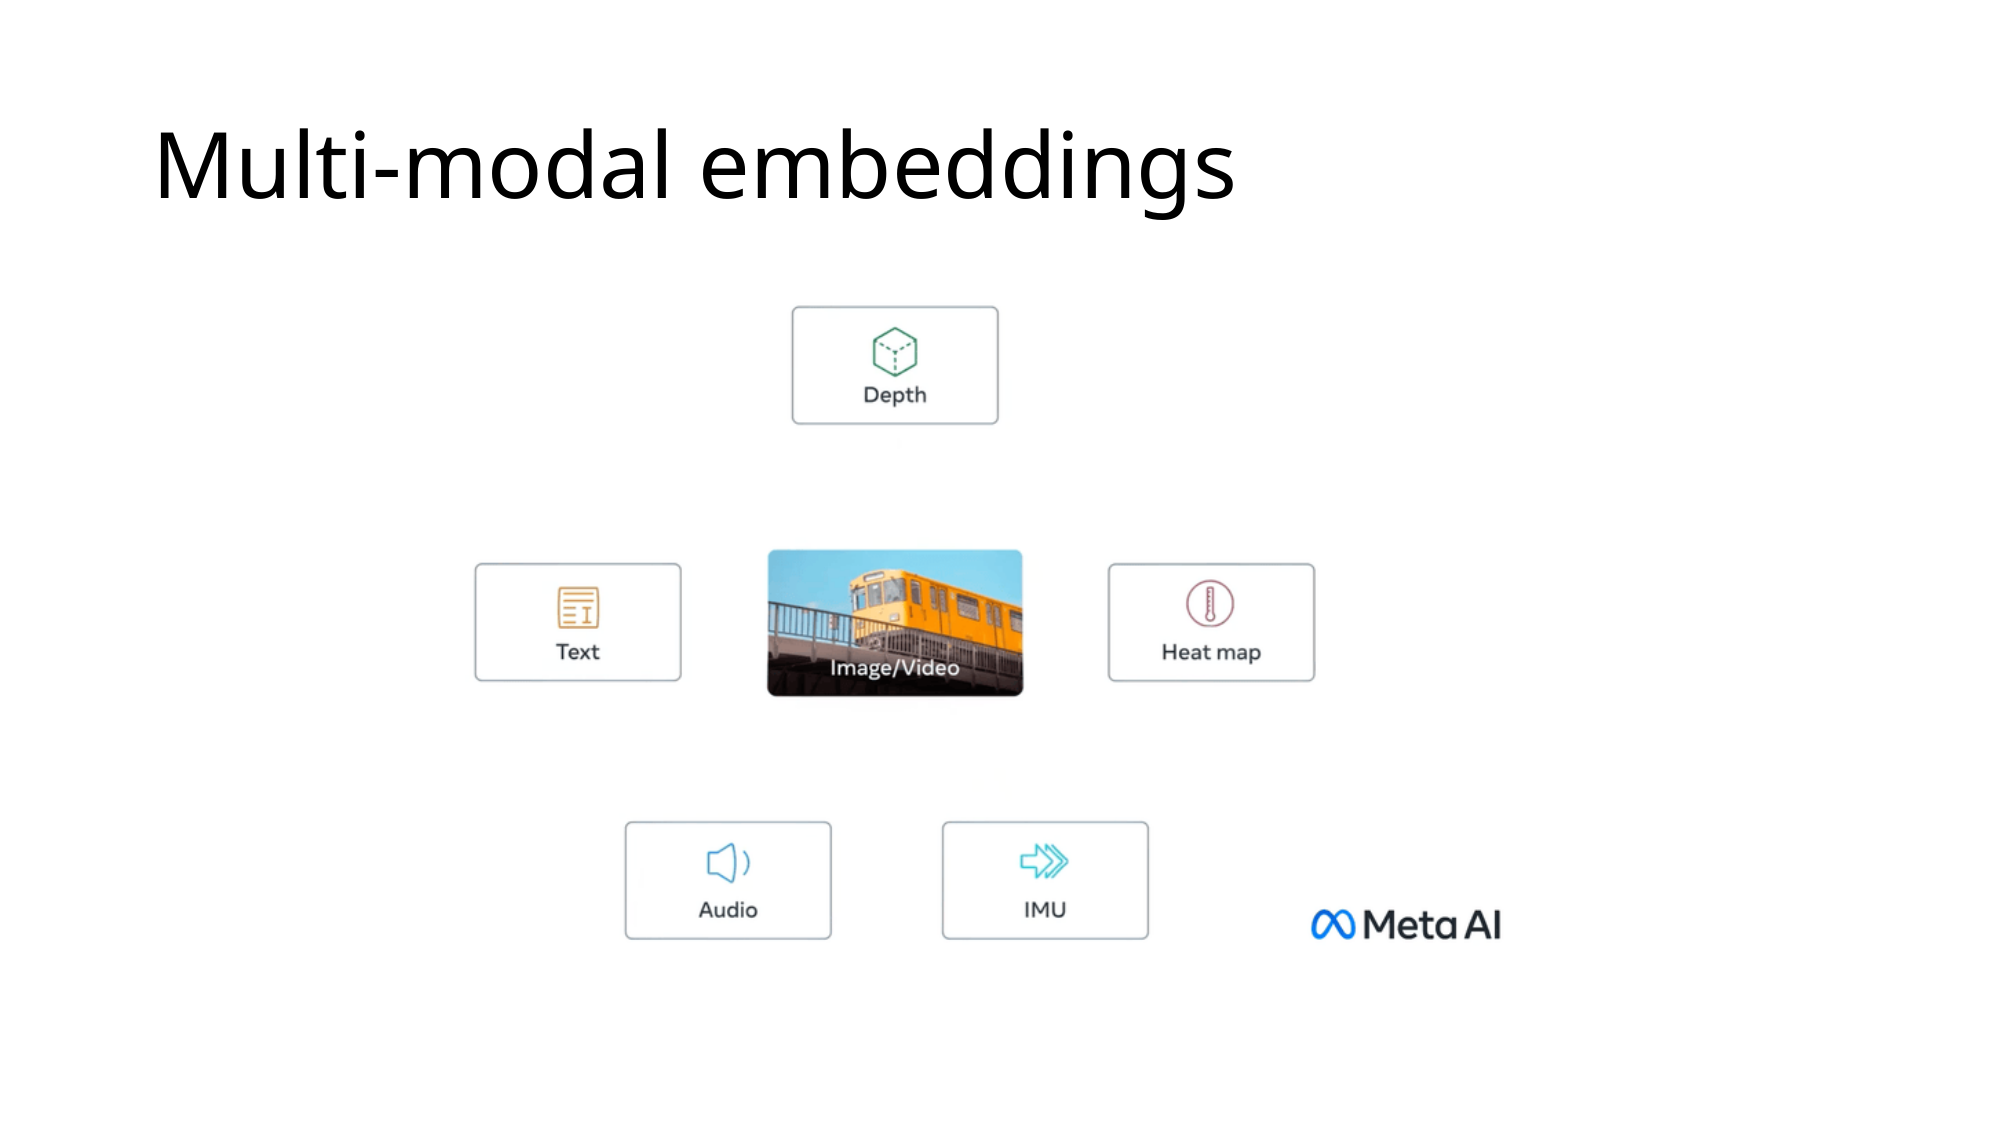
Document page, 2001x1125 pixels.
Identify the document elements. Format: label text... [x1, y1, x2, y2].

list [234, 252, 1558, 995]
title Multi-modal embeddings [137, 59, 1863, 278]
